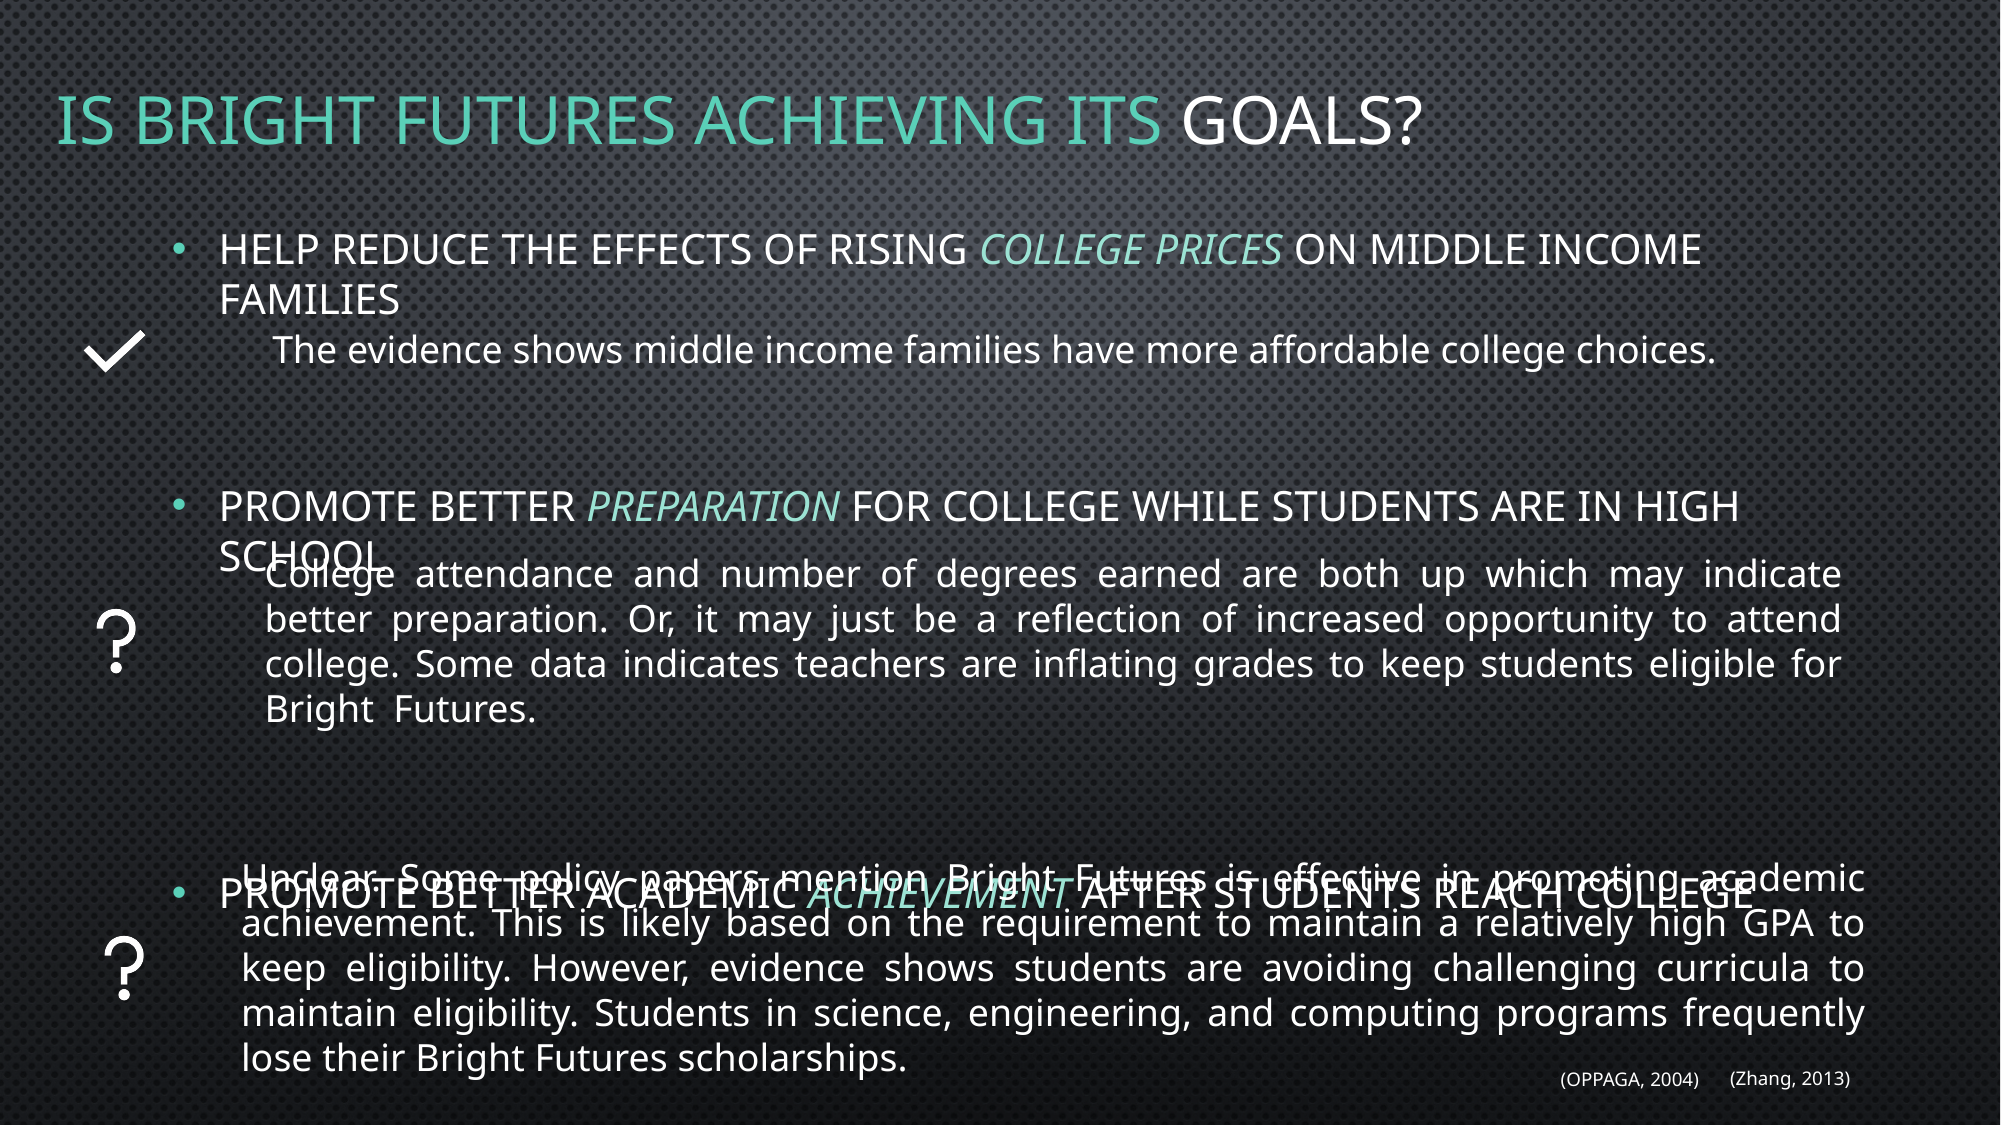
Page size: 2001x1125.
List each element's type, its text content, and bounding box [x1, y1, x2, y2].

text_box (OPPAGA, 2004) [1545, 1060, 1753, 1098]
text_box College attendance and number of degrees earned are both up which may indicate better preparation. Or, it may just be a reflection of increased opportunity to attend college. Some data indicates teachers are inflating grades to keep students eligible for Bright Futures. [249, 542, 1859, 738]
picture [82, 318, 147, 383]
text_box The evidence shows middle income families have more affordable college choices. [257, 319, 1841, 379]
picture [74, 599, 158, 683]
list Help reduce the effects of rising college prices on middle income families Promote better preparation for college while students are in high school Promote better academic achievement after students reach college [156, 215, 1882, 1068]
text_box (Zhang, 2013) [1715, 1059, 1922, 1097]
picture [82, 926, 167, 1010]
title Is bright futures achieving its goals? [41, 19, 1667, 216]
text_box Unclear. Some policy papers mention Bright Futures is effective in promoting academic achievement. This is likely based on the requirement to maintain a relatively high GPA to keep eligibility. However, evidence shows students are avoiding challenging curricula to maintain eligibility. Students in science, engineering, and computing programs frequently lose their Bright Futures scholarships. [226, 846, 1882, 1087]
